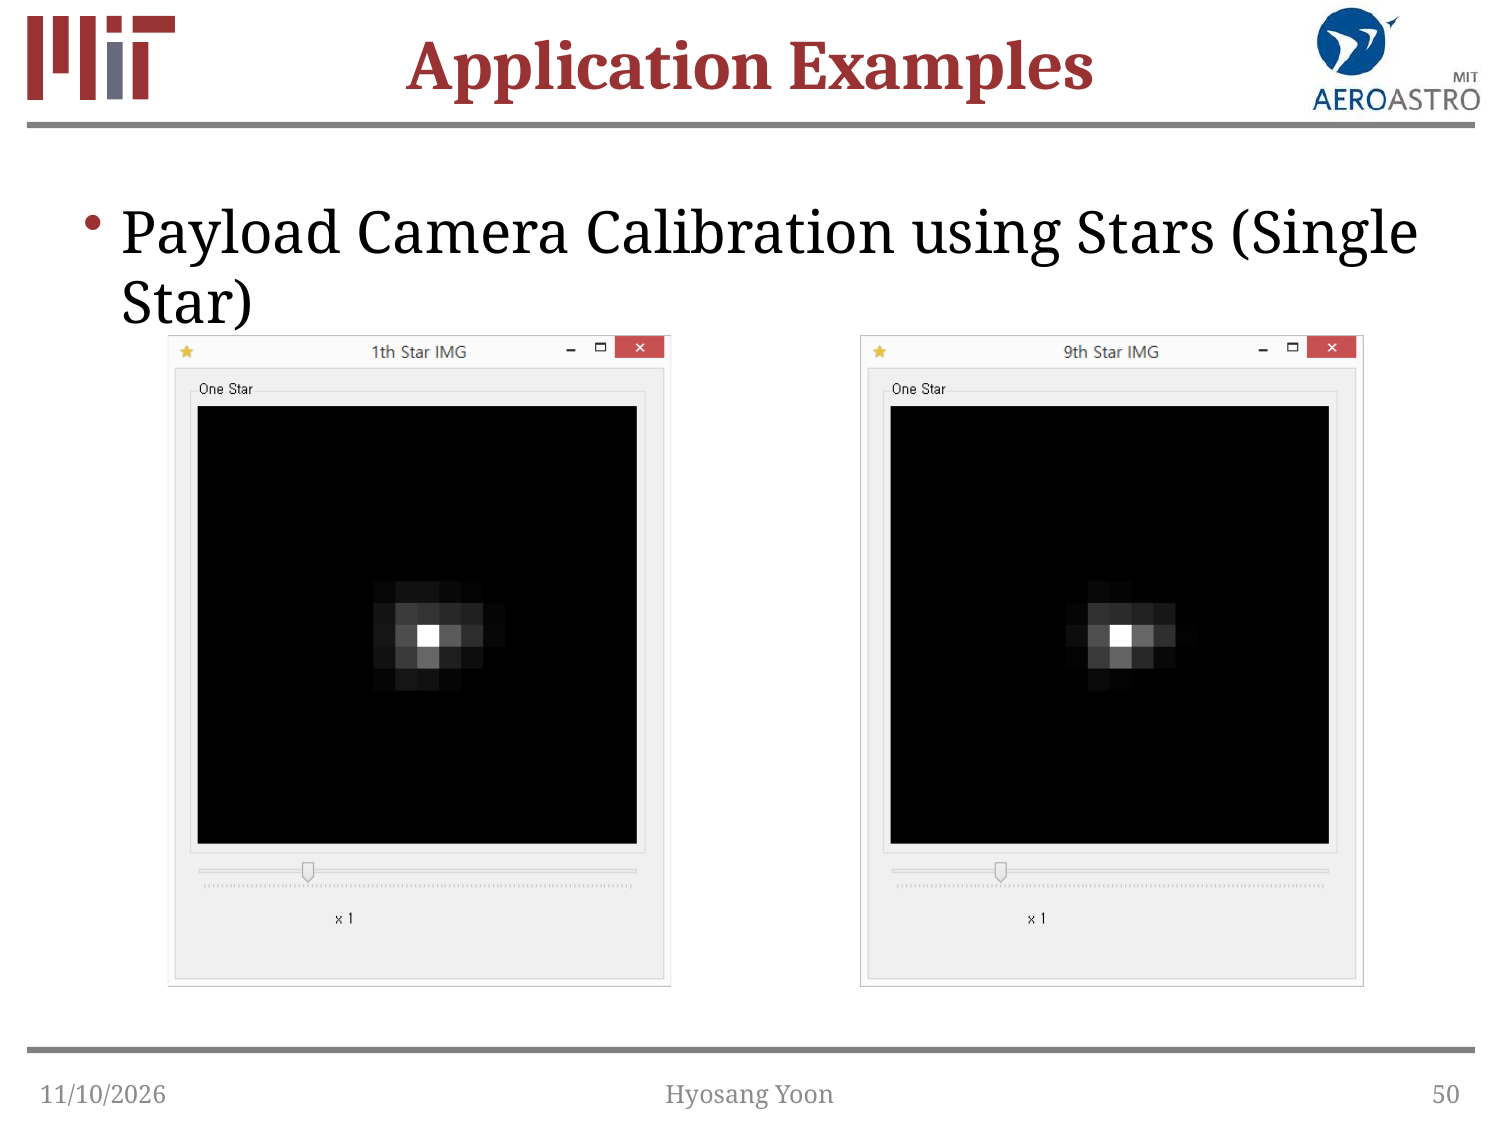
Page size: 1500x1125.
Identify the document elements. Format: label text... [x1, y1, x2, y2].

list Payload Camera Calibration using Stars (Single Star) [68, 187, 1438, 1013]
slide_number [24, 1065, 375, 1125]
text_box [167, 334, 672, 988]
picture [1304, 1, 1488, 121]
footer Hyosang Yoon [512, 1065, 988, 1125]
picture [860, 334, 1364, 988]
title Application Examples [167, 4, 1334, 119]
slide_number 50 [1125, 1065, 1475, 1125]
